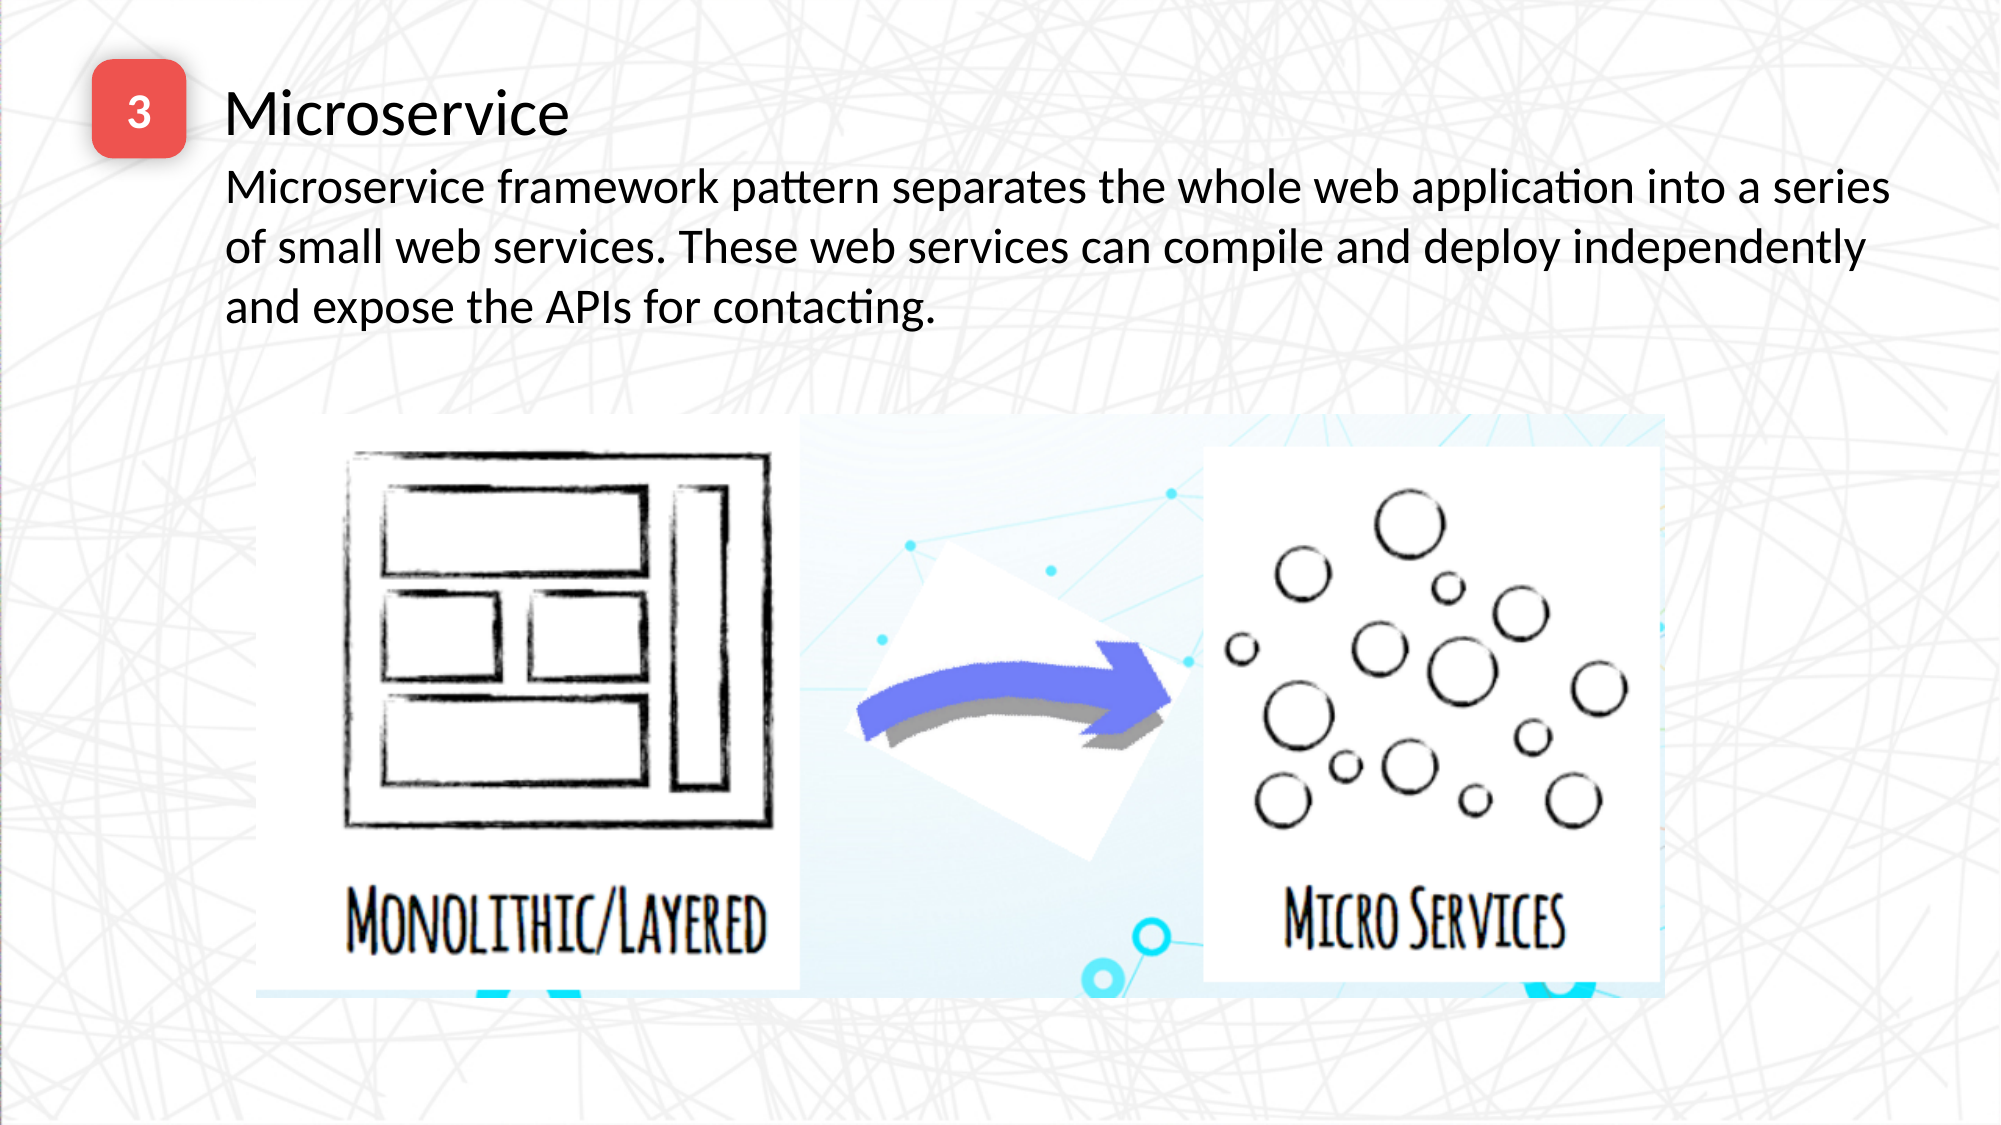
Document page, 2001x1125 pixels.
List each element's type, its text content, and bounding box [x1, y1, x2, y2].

picture [0, 0, 2001, 1125]
text_box Microservice framework pattern separates the whole web application into a series of small web services. These web services can compile and deploy independently and expose the APIs for contacting. [210, 146, 1912, 342]
text_box 3 [90, 58, 188, 160]
text_box Microservice [207, 55, 749, 162]
